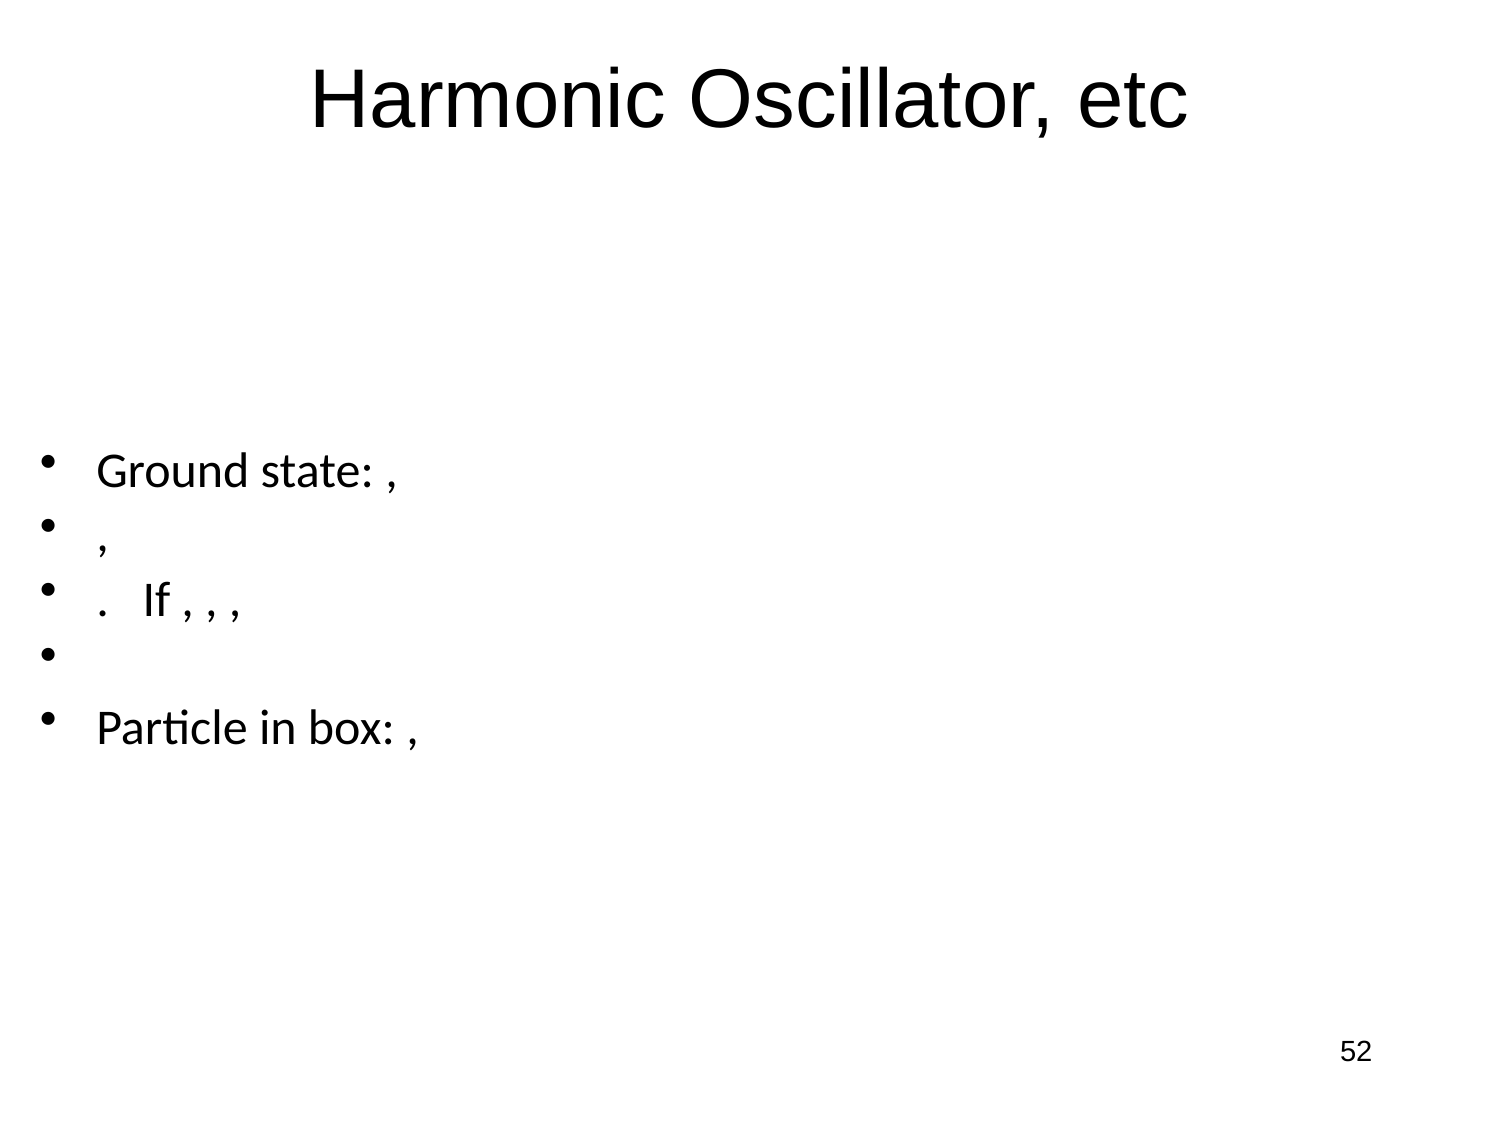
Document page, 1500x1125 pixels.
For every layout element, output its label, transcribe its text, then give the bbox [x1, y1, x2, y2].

slide_number 52 [1074, 1024, 1388, 1101]
title Harmonic Oscillator, etc [112, 37, 1388, 151]
